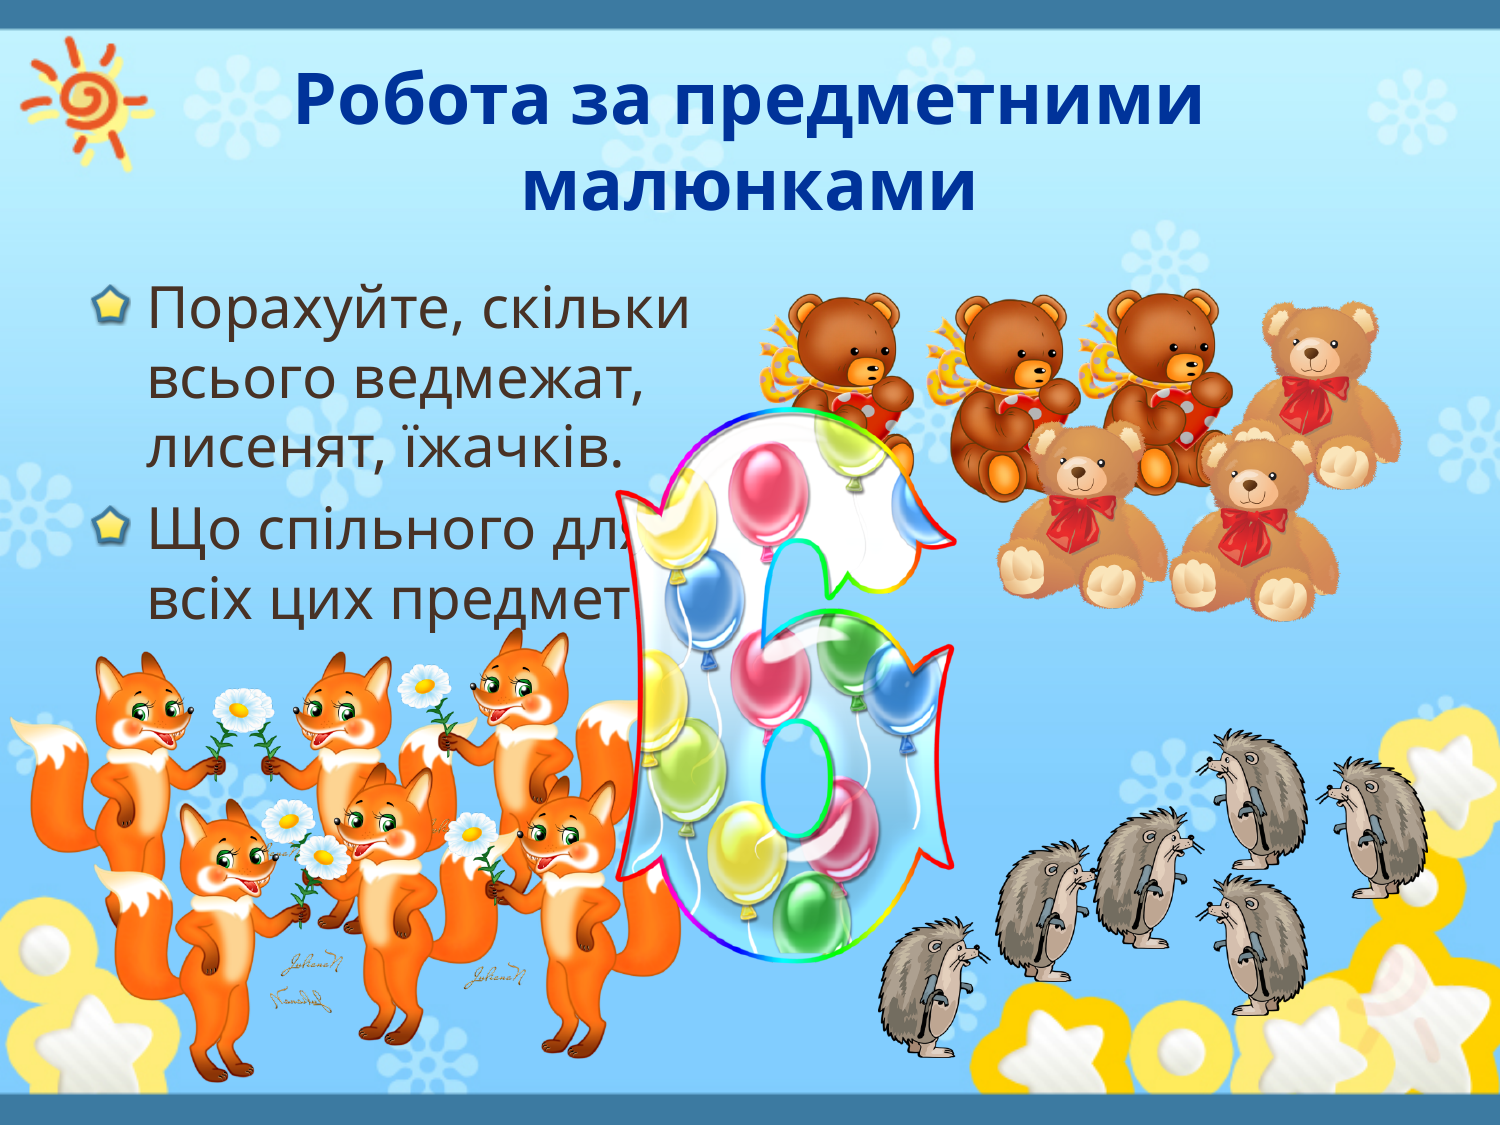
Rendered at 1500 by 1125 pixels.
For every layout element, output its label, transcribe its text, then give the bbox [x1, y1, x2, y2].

picture [0, 0, 1500, 1125]
picture [90, 284, 131, 326]
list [737, 285, 963, 371]
picture [90, 505, 131, 547]
picture [878, 1004, 991, 1058]
list Порахуйте, скільки всього ведмежат, лисенят, їжачків. Що спільного для всіх цих предметів? [75, 262, 738, 643]
title Робота за предметними малюнками [75, 45, 1425, 233]
